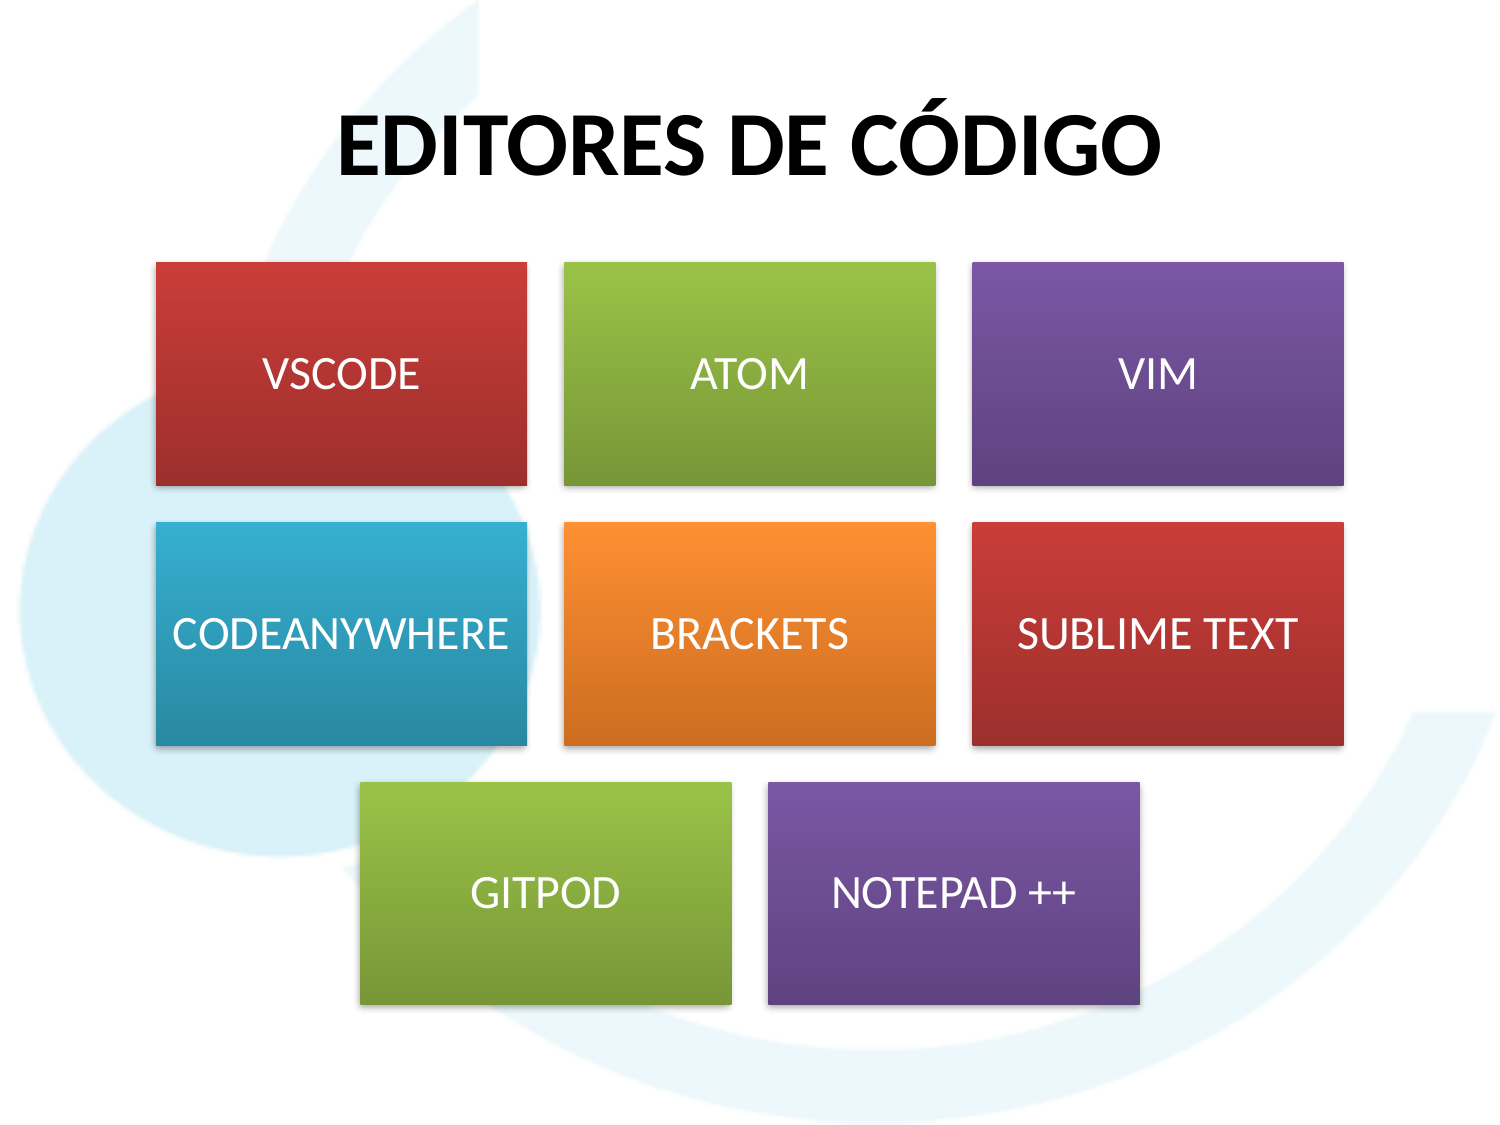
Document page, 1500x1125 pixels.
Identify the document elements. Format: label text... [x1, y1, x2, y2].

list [74, 262, 1426, 1006]
title EDITORES DE CÓDIGO [75, 45, 1425, 233]
